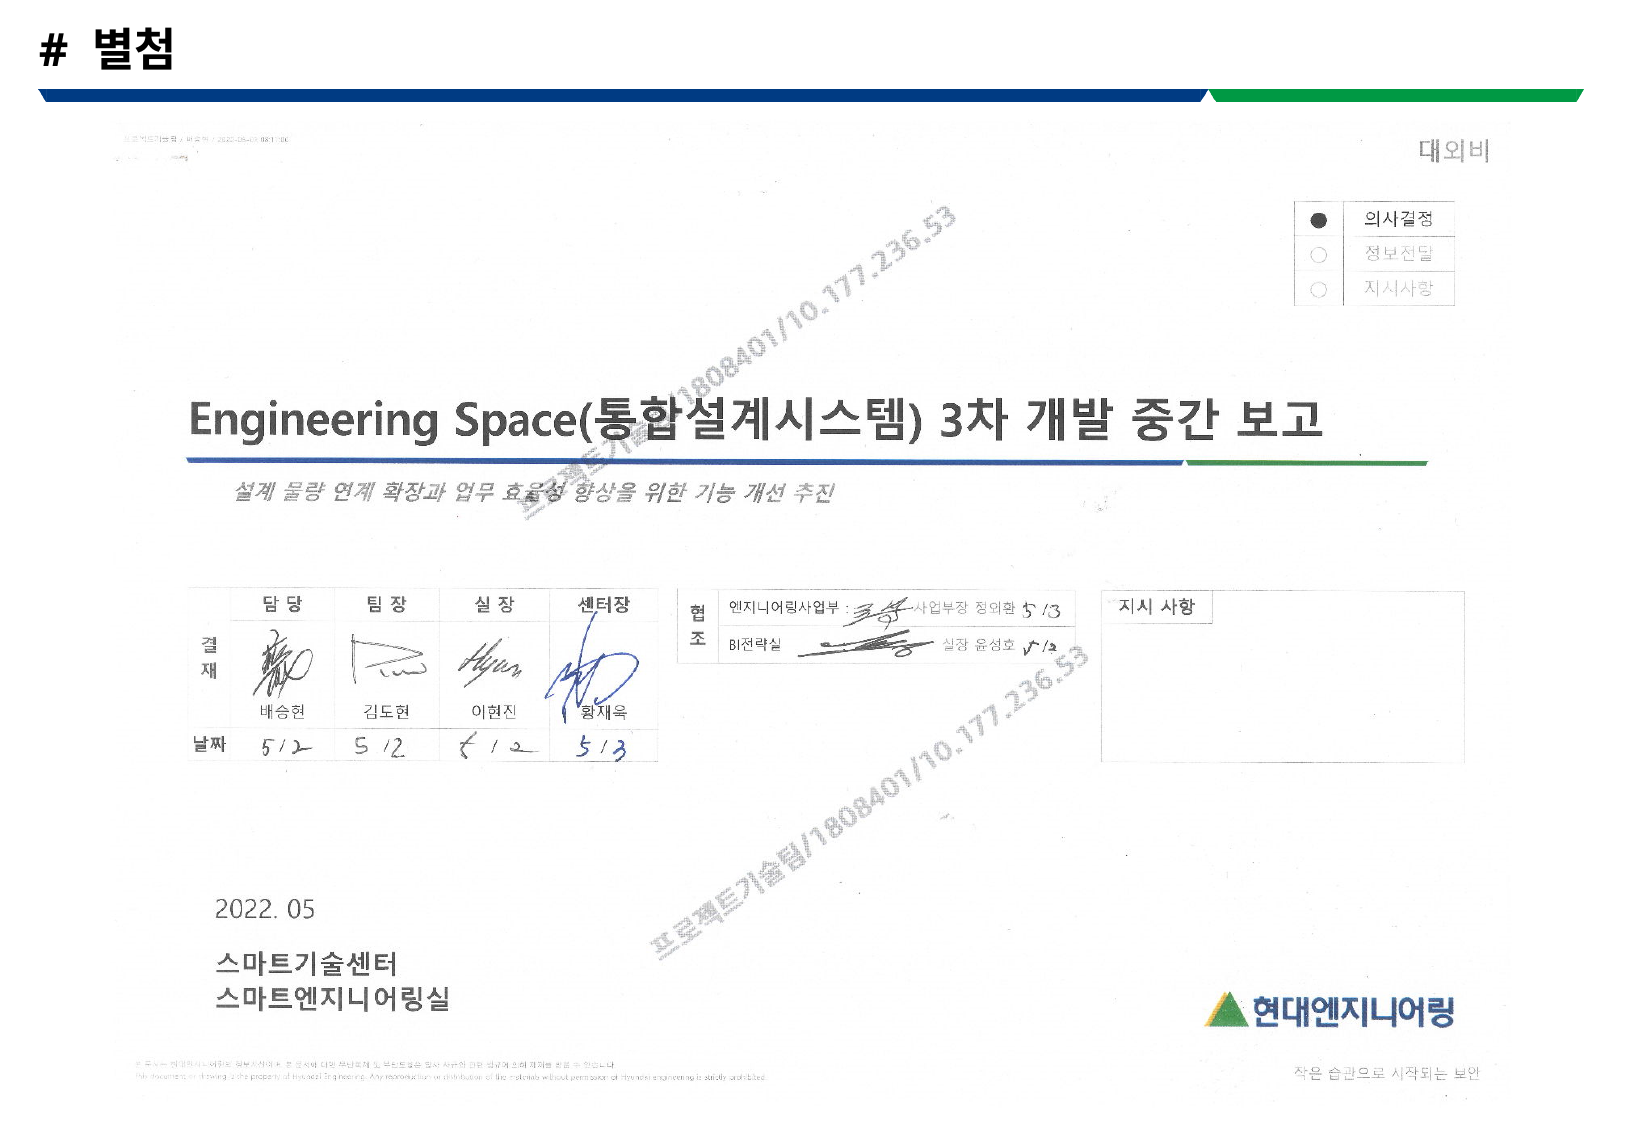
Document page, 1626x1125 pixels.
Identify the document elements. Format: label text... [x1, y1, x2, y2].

picture [38, 93, 1584, 102]
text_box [103, 112, 1519, 1114]
title # 별첨 [24, 2, 1584, 93]
